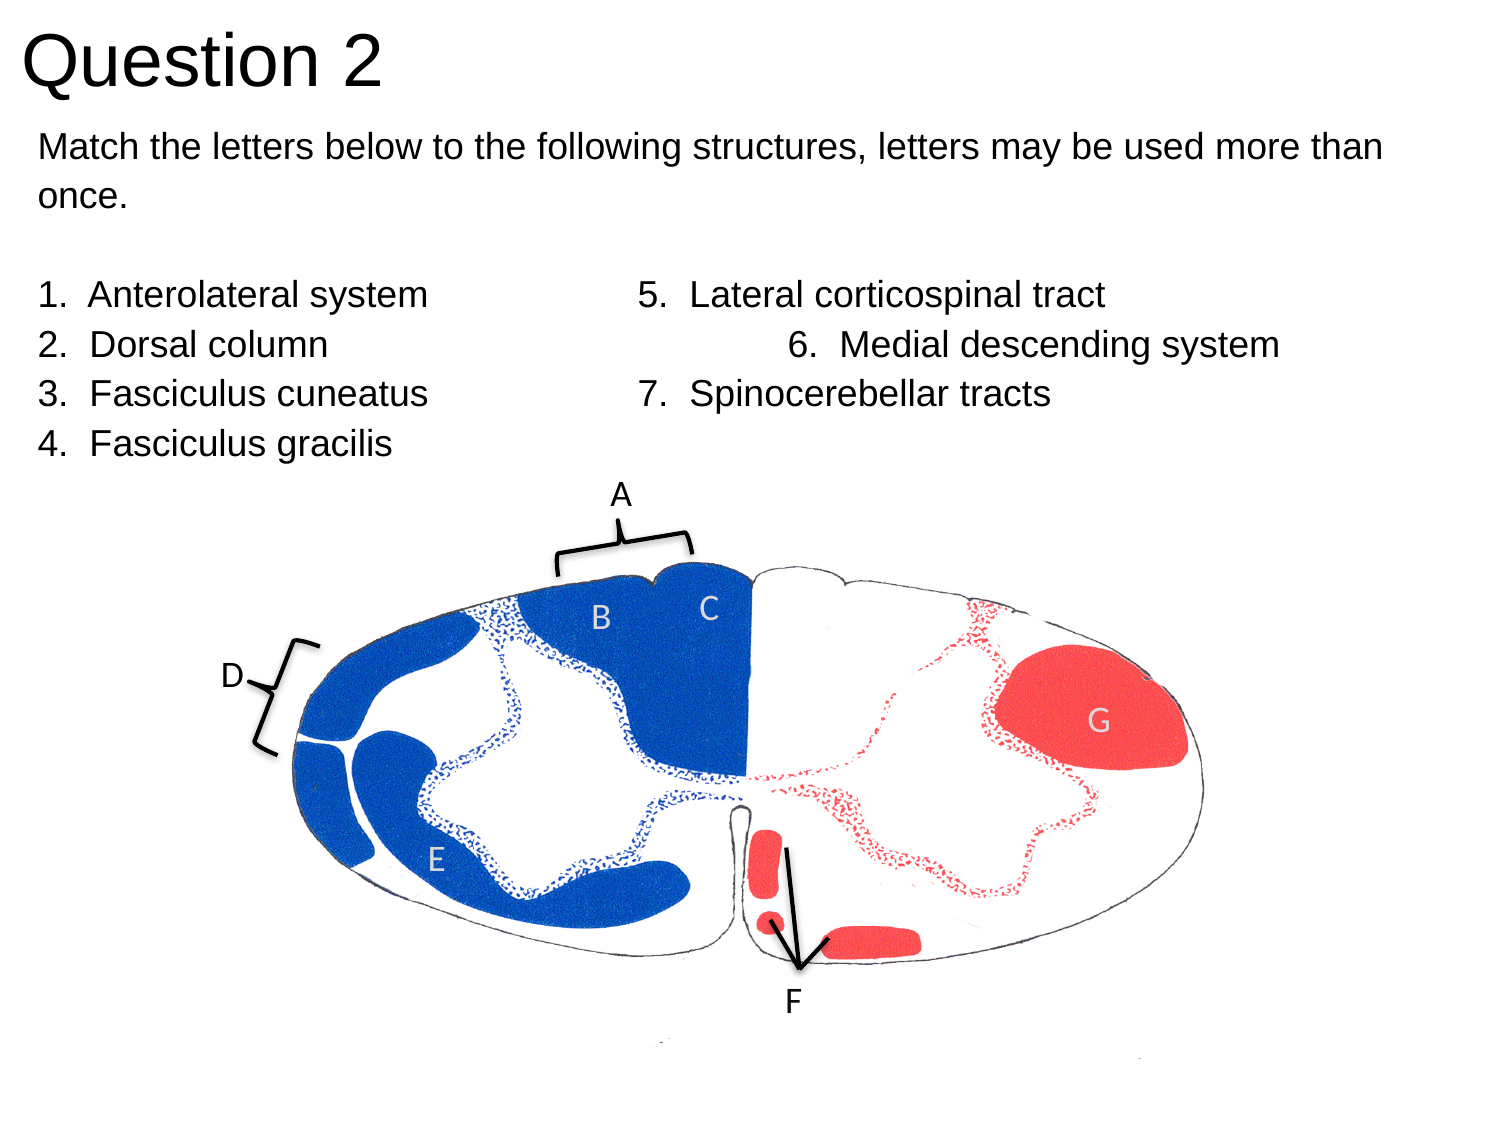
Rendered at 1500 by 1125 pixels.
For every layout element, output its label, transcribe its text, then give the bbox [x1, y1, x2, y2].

text_box Question 2 [6, 4, 400, 109]
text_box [133, 393, 1382, 1116]
text_box Match the letters below to the following structures, letters may be used more than once. 1. Anterolateral system 5. Lateral corticospinal tract 2. Dorsal column 6. Medial descending system 3. Fasciculus cuneatus 7. Spinocerebellar tracts 4. Fasciculus gracilis [22, 110, 1480, 620]
